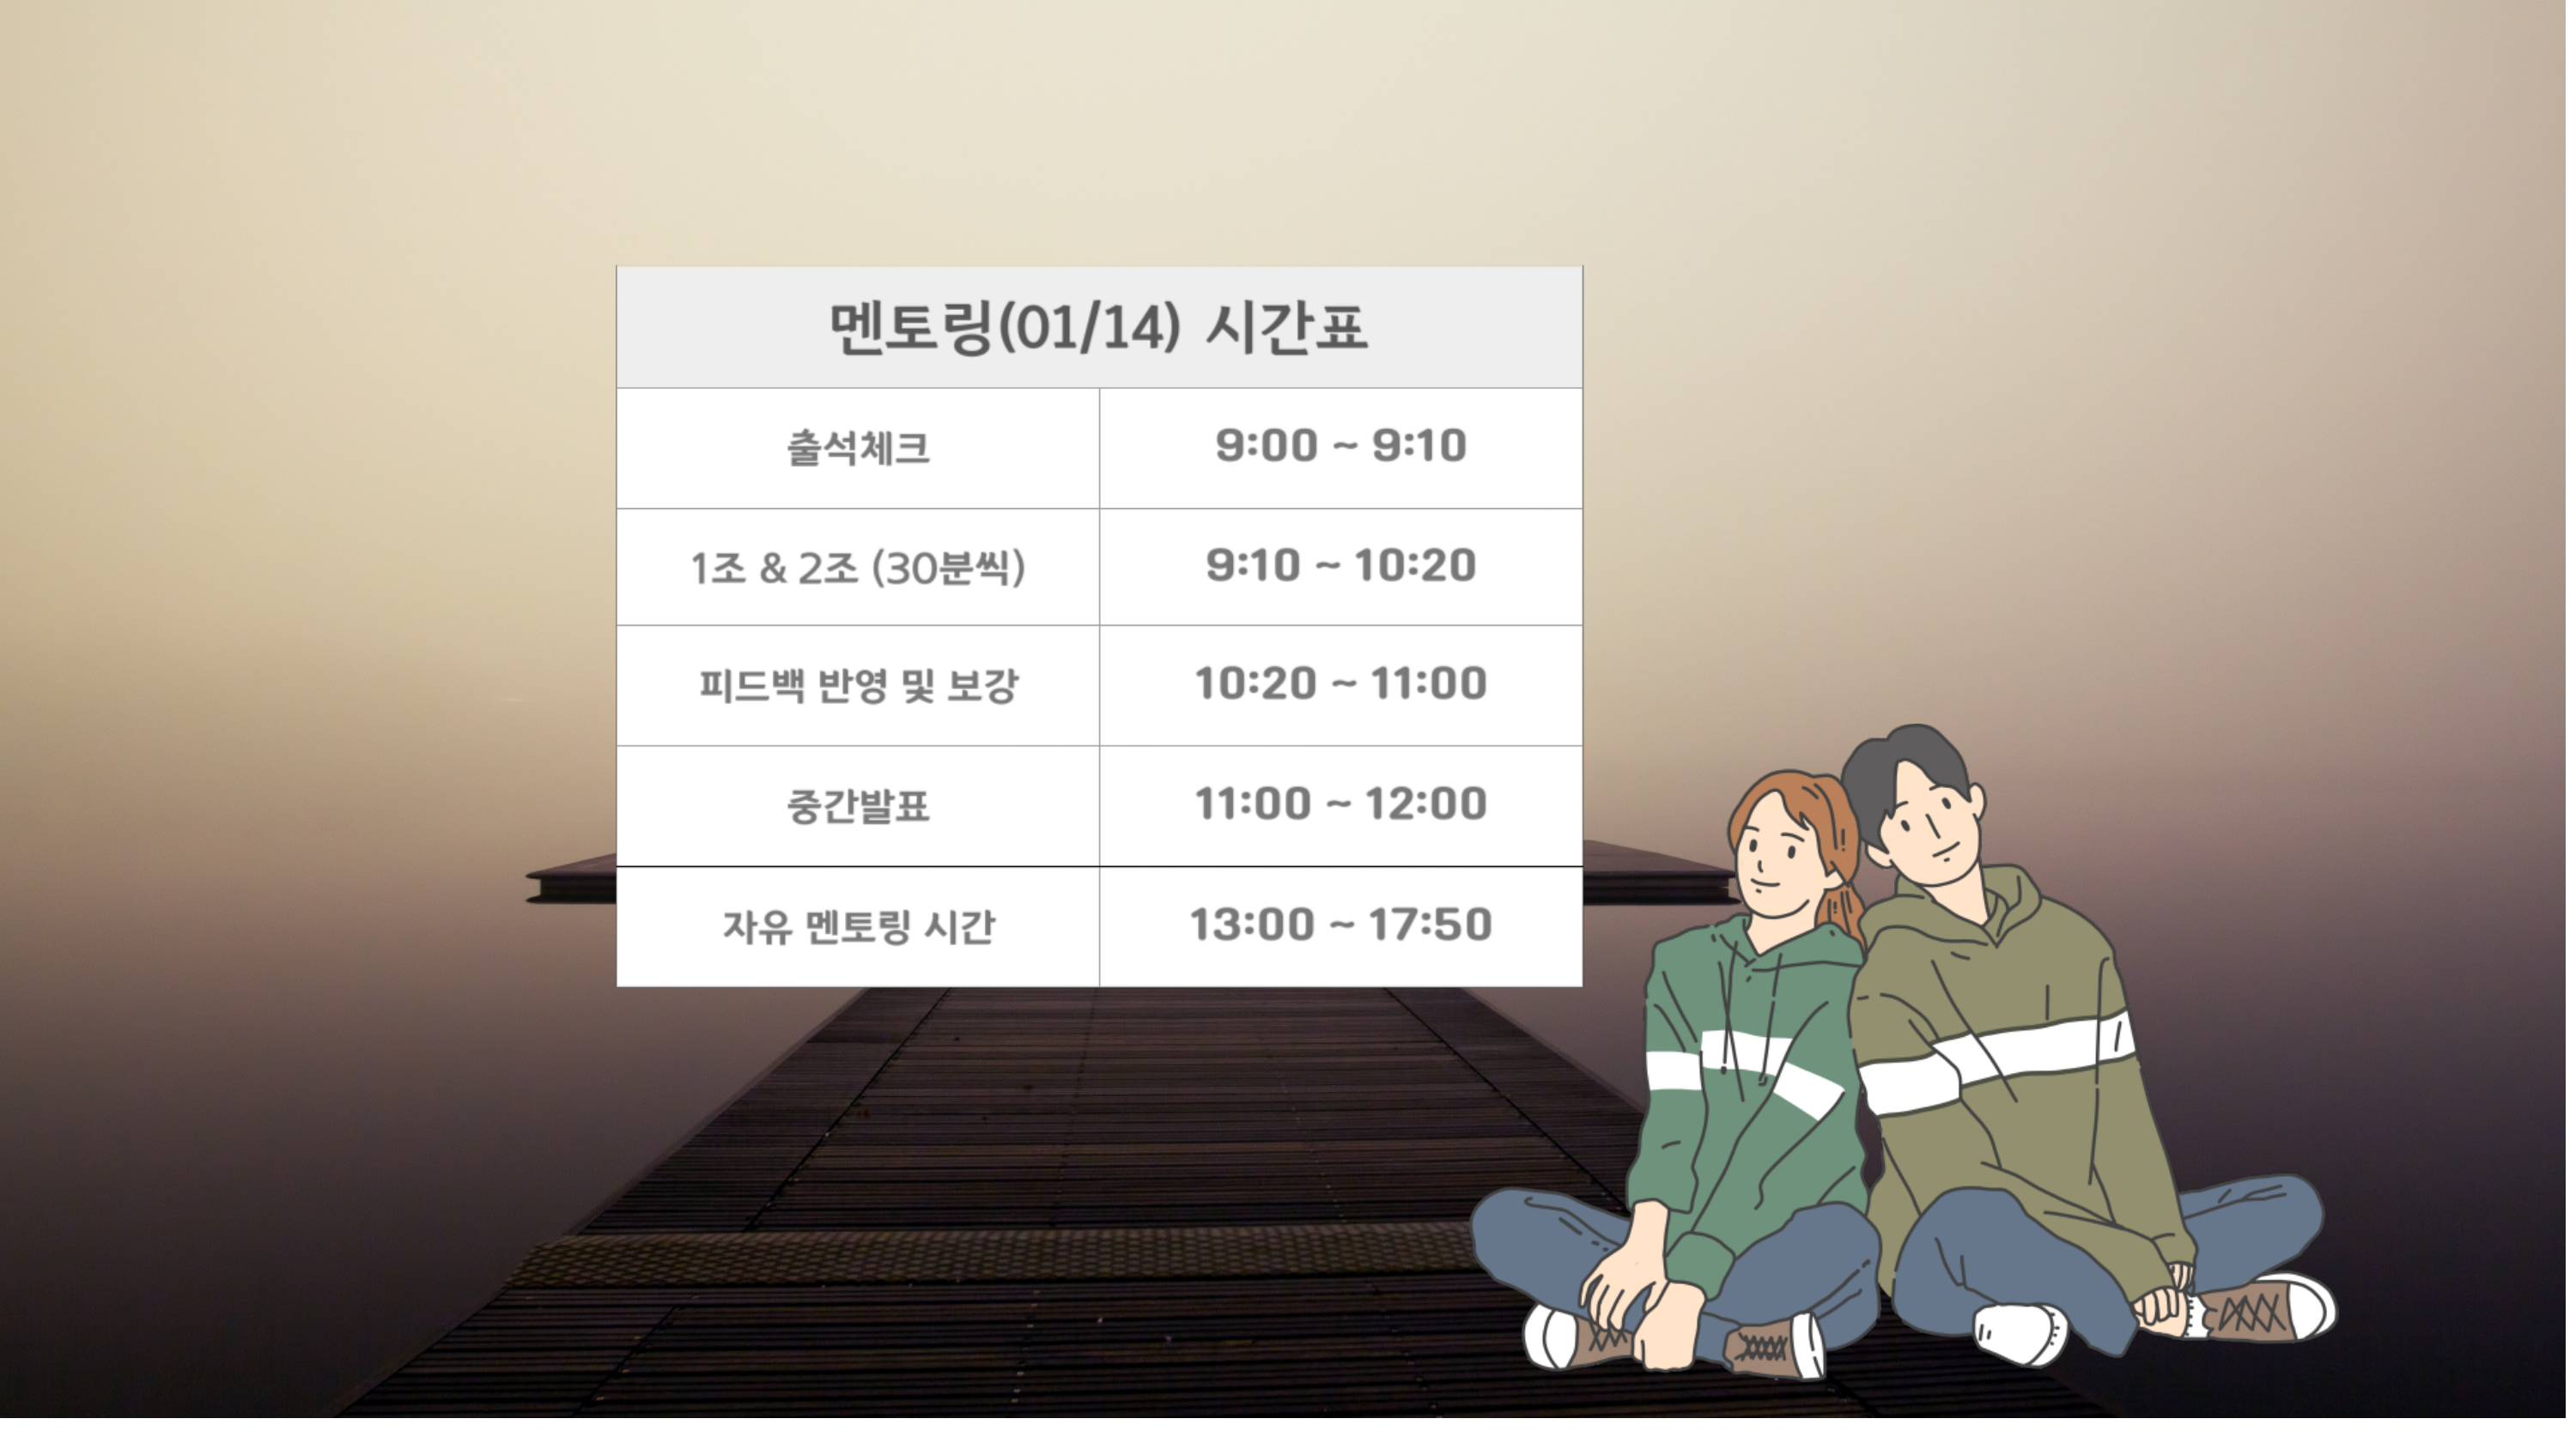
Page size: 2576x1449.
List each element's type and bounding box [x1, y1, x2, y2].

picture [132, 0, 2067, 1349]
text_box [0, 0, 2566, 1418]
text_box [1468, 724, 2339, 1382]
